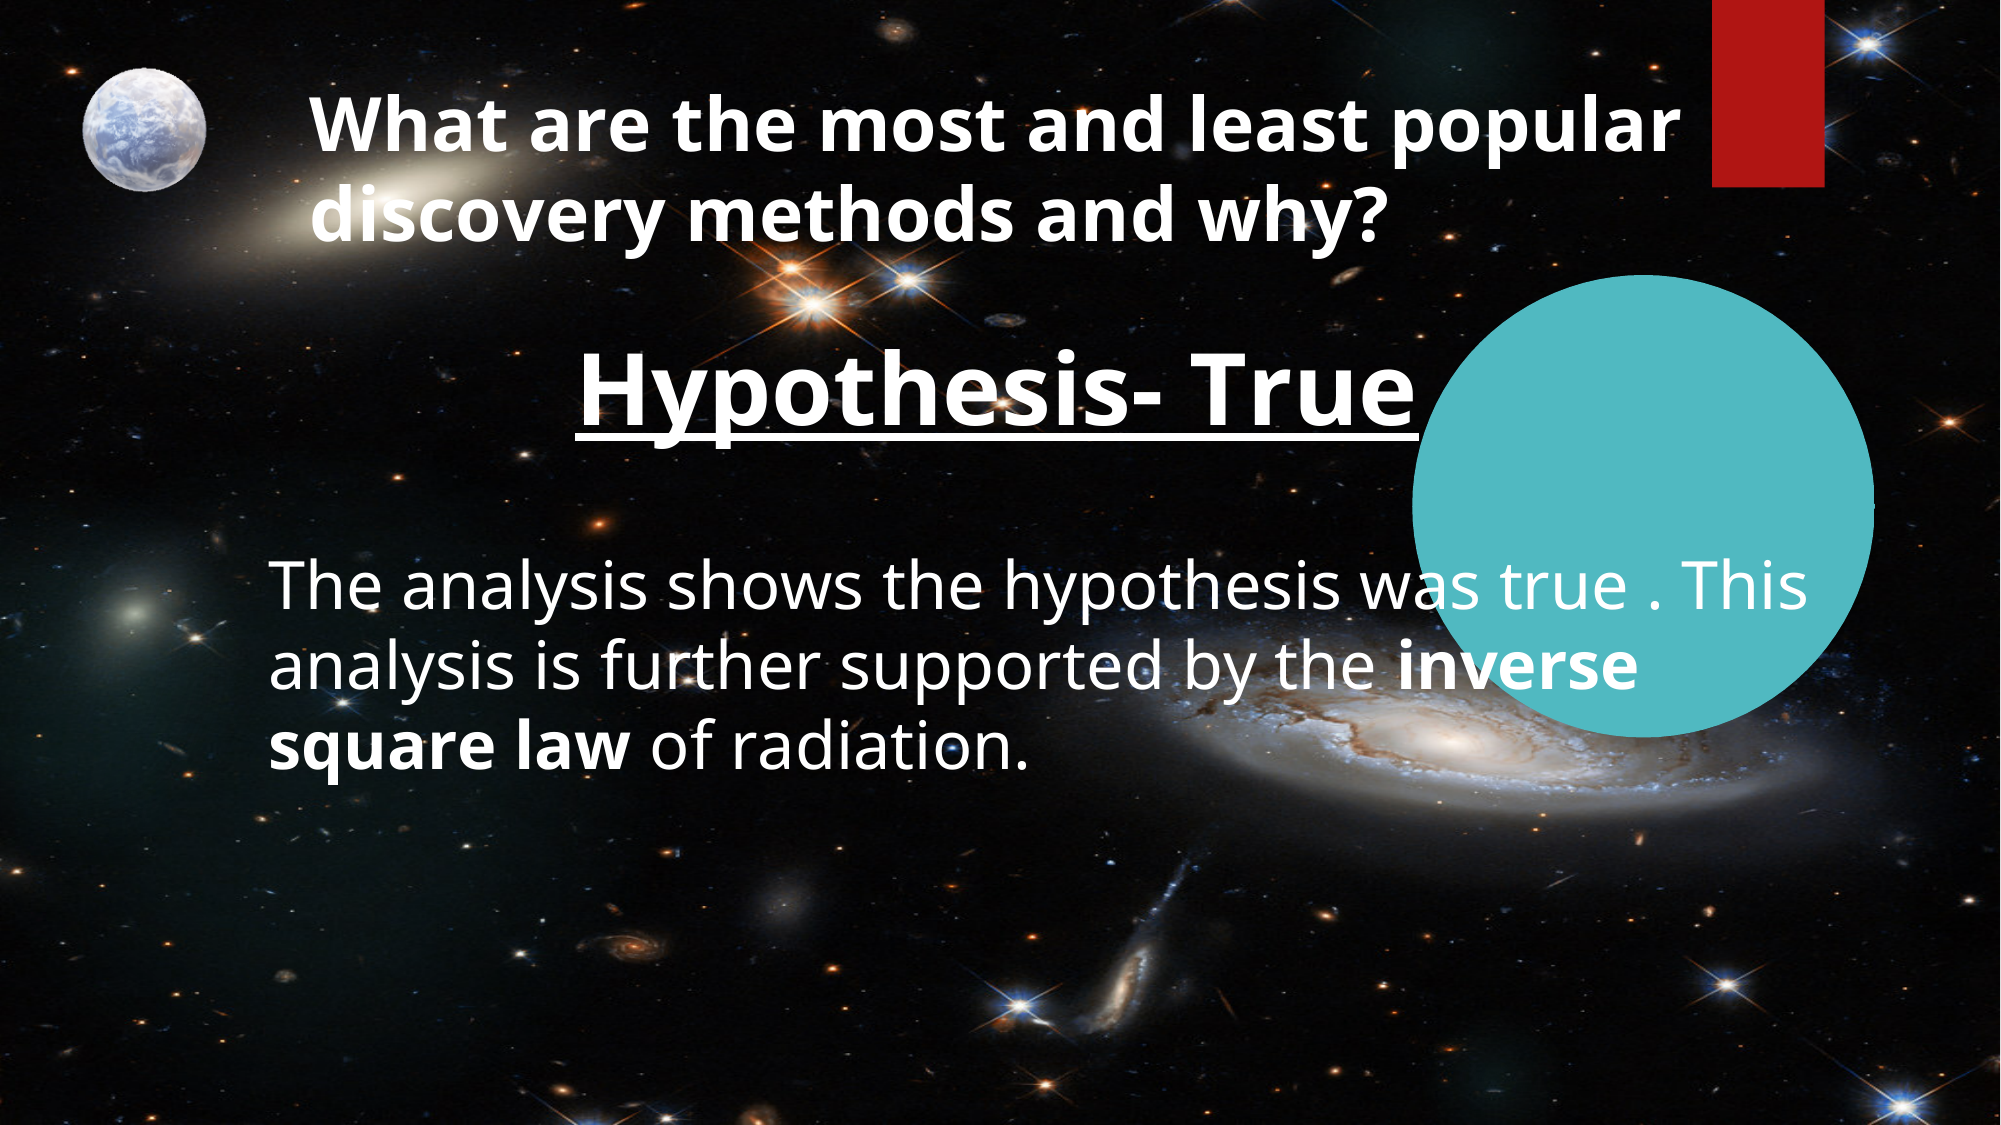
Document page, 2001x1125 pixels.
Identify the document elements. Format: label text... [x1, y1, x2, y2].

text_box The analysis shows the hypothesis was true . This analysis is further supported by the inverse square law of radiation. [253, 535, 1840, 791]
text_box Hypothesis- True [562, 318, 1432, 453]
text_box What are the most and least popular discovery methods and why? [295, 69, 1974, 264]
picture [0, 0, 2001, 1125]
